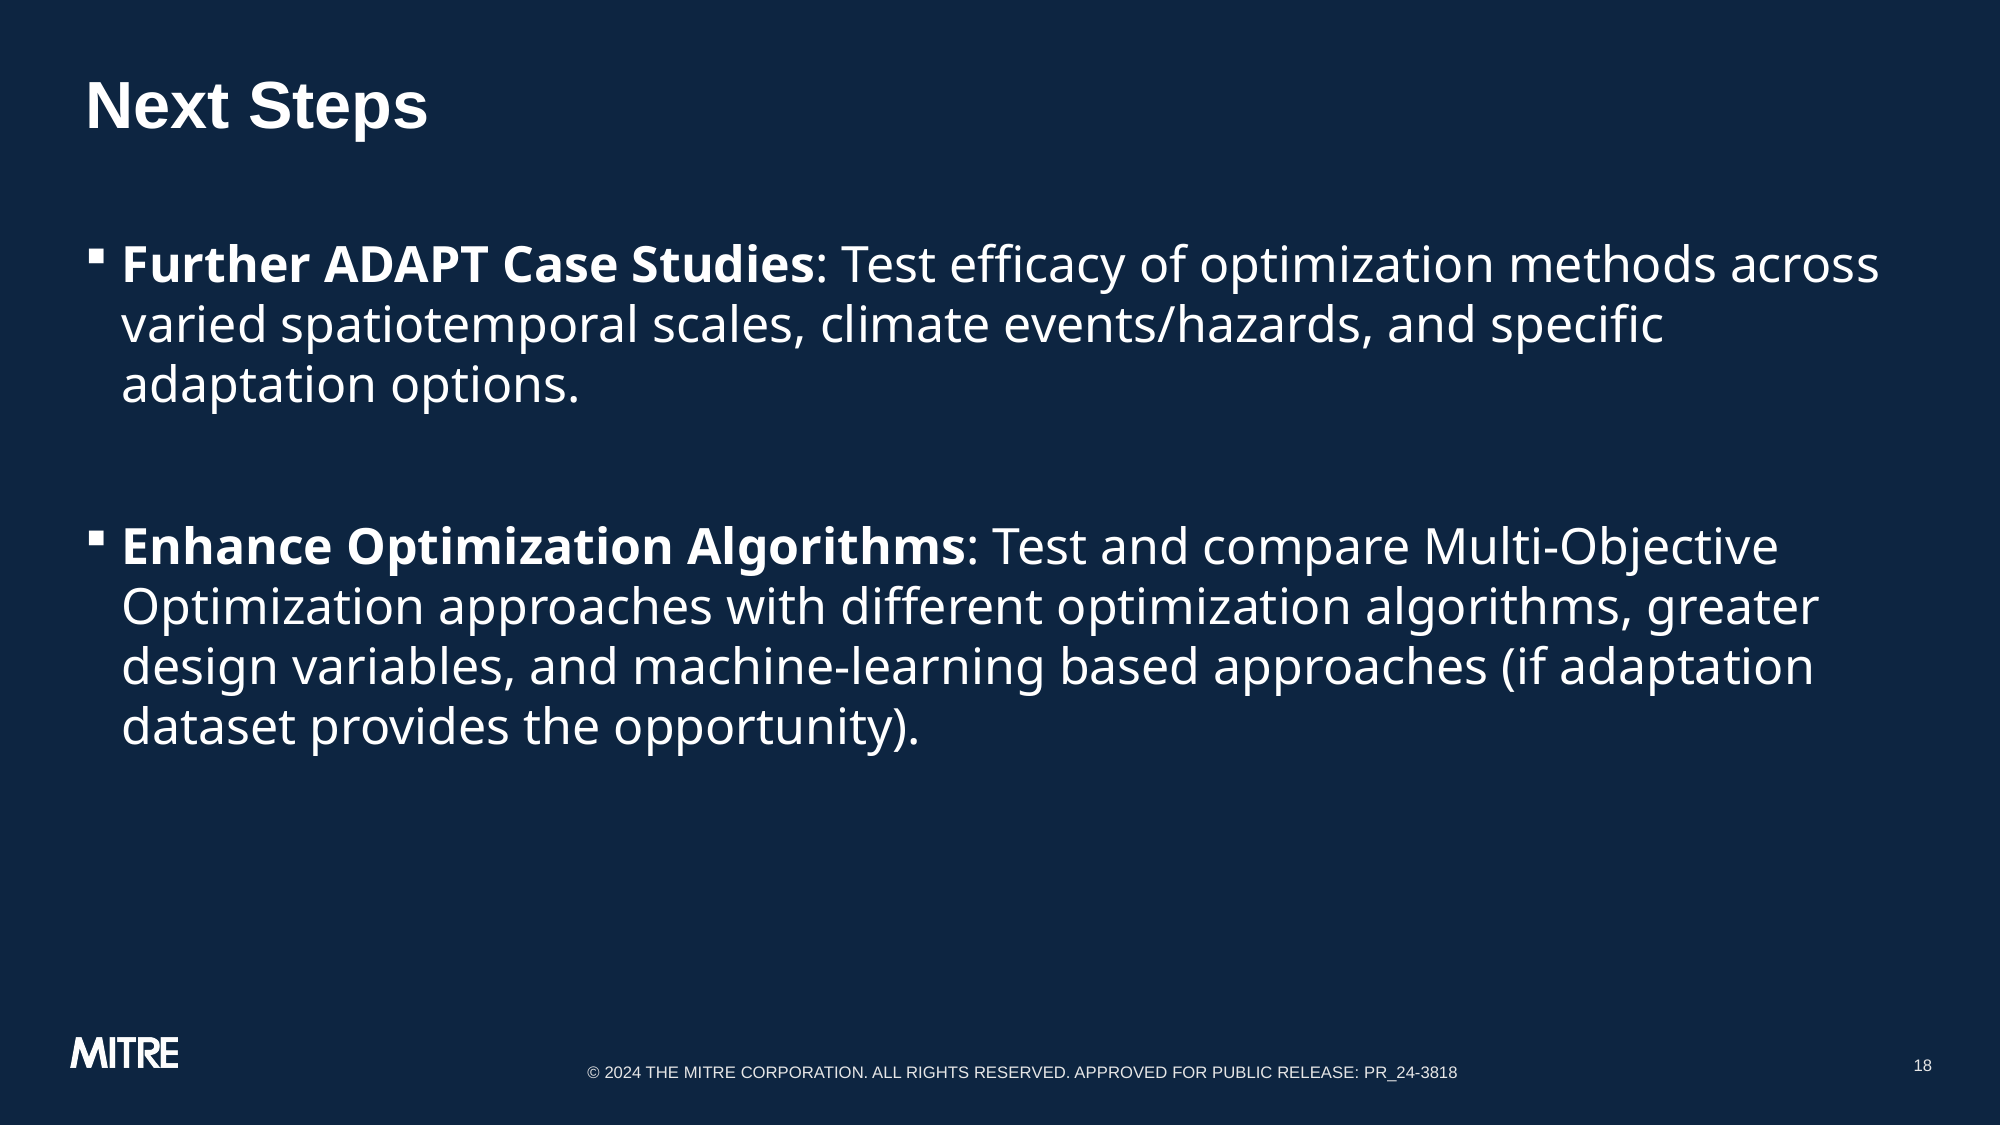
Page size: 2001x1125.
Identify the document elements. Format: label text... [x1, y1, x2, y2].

title Next Steps [70, 60, 1931, 150]
text_box © 2024 THE MITRE CORPORATION. ALL RIGHTS RESERVED. APPROVED FOR PUBLIC RELEASE: PR_24-3818 [299, 1057, 1747, 1088]
slide_number 18 [1830, 1050, 1933, 1080]
list Further ADAPT Case Studies: Test efficacy of optimization methods across varied spatiotemporal scales, climate events/hazards, and specific adaptation options. Enhance Optimization Algorithms: Test and compare Multi-Objective Optimization approaches with different optimization algorithms, greater design variables, and machine-learning based approaches (if adaptation dataset provides the opportunity). [69, 224, 1930, 975]
picture [70, 1037, 178, 1068]
